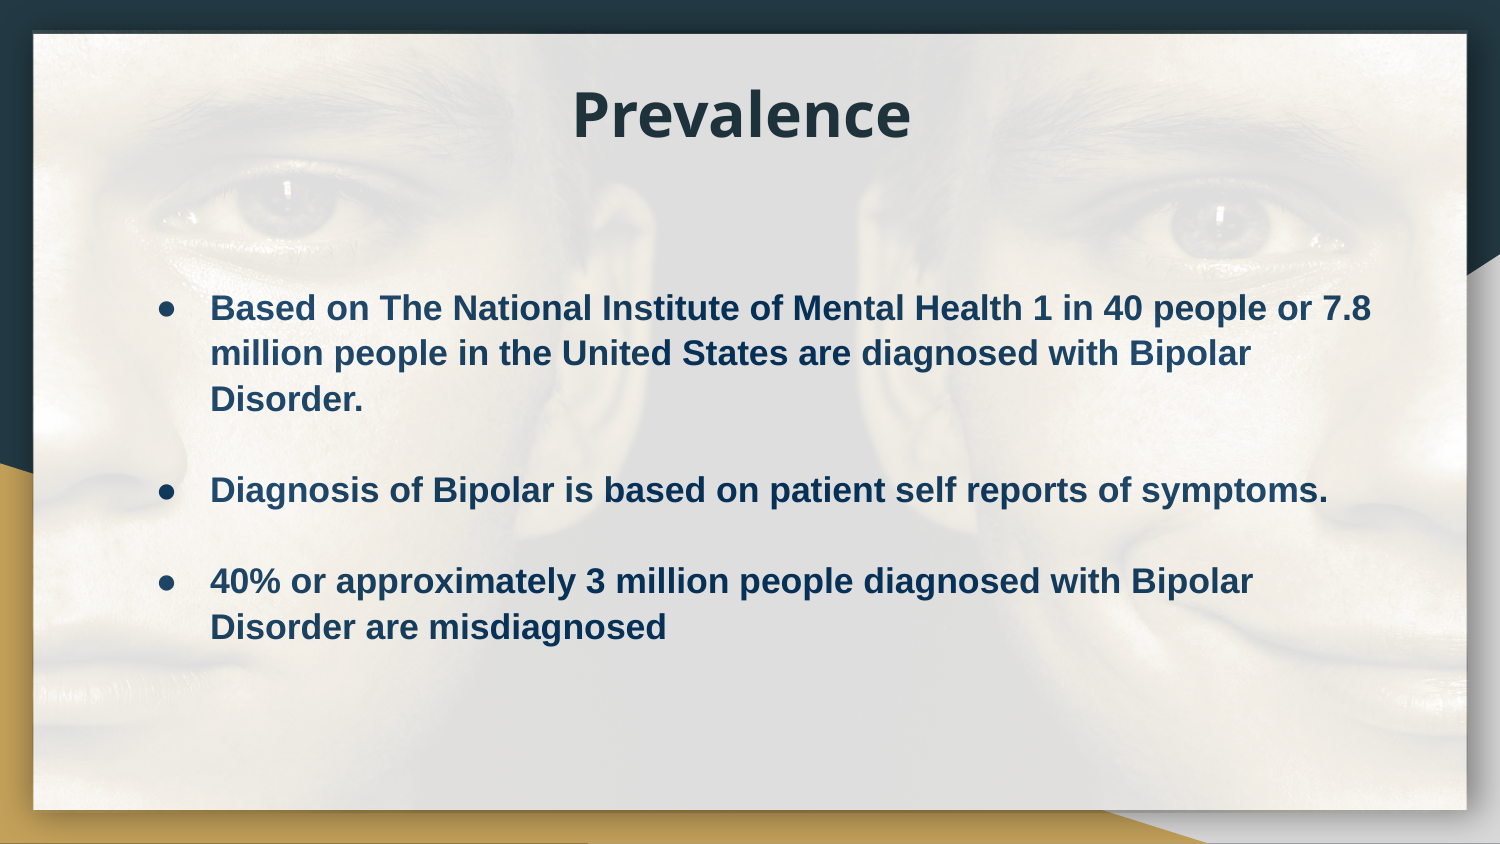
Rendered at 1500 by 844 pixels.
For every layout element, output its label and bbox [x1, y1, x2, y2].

picture [32, 30, 1468, 814]
